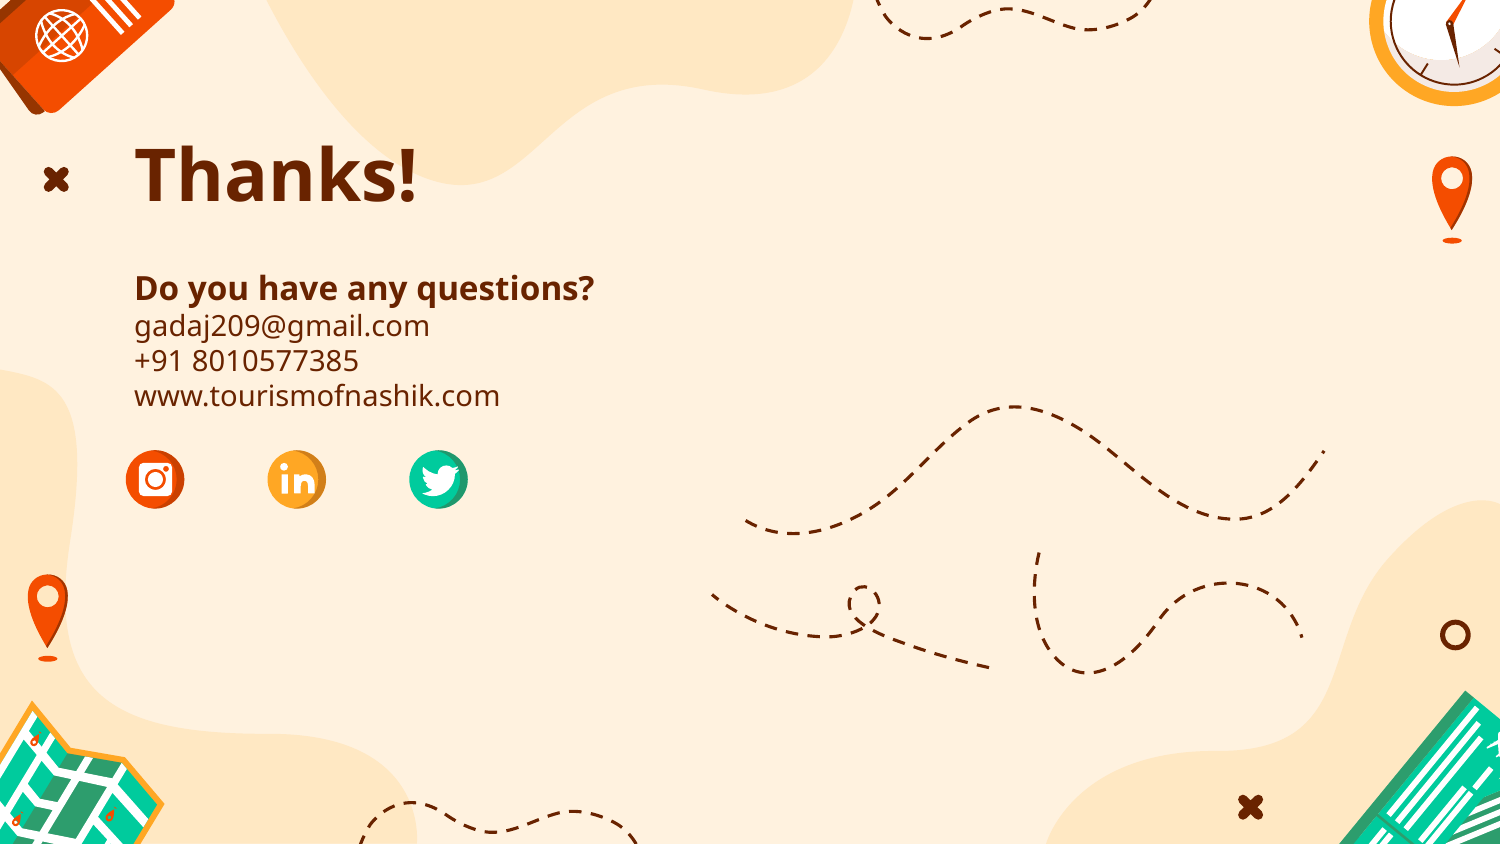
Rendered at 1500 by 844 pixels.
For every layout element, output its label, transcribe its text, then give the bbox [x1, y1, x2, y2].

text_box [409, 449, 470, 509]
title Thanks! [119, 113, 713, 242]
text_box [125, 449, 186, 509]
subtitle Do you have any questions? gadaj209@gmail.com +91 8010577385 www.tourismofnashik.com [119, 250, 713, 430]
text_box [267, 449, 328, 509]
